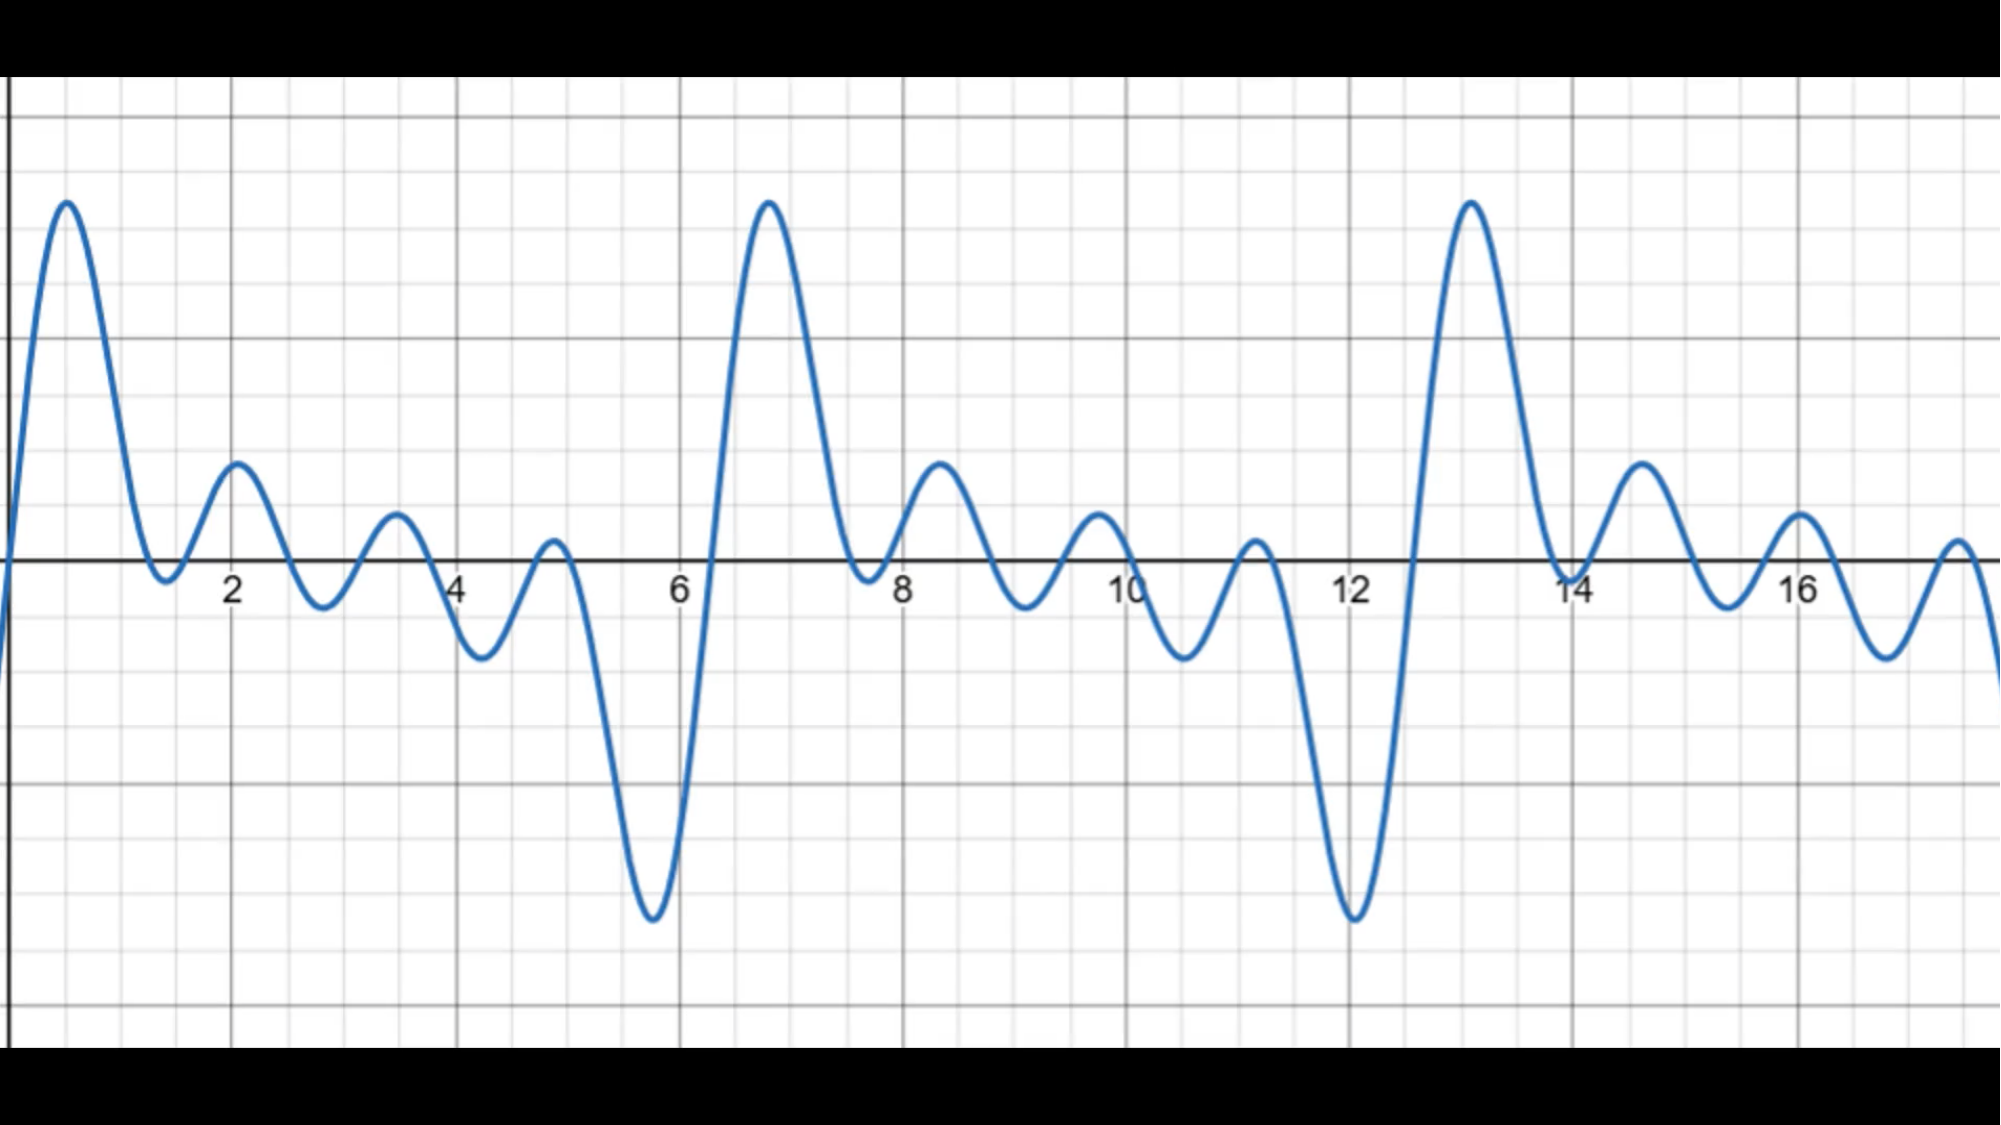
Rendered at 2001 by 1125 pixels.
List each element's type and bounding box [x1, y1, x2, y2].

text_box [0, 0, 2000, 1125]
